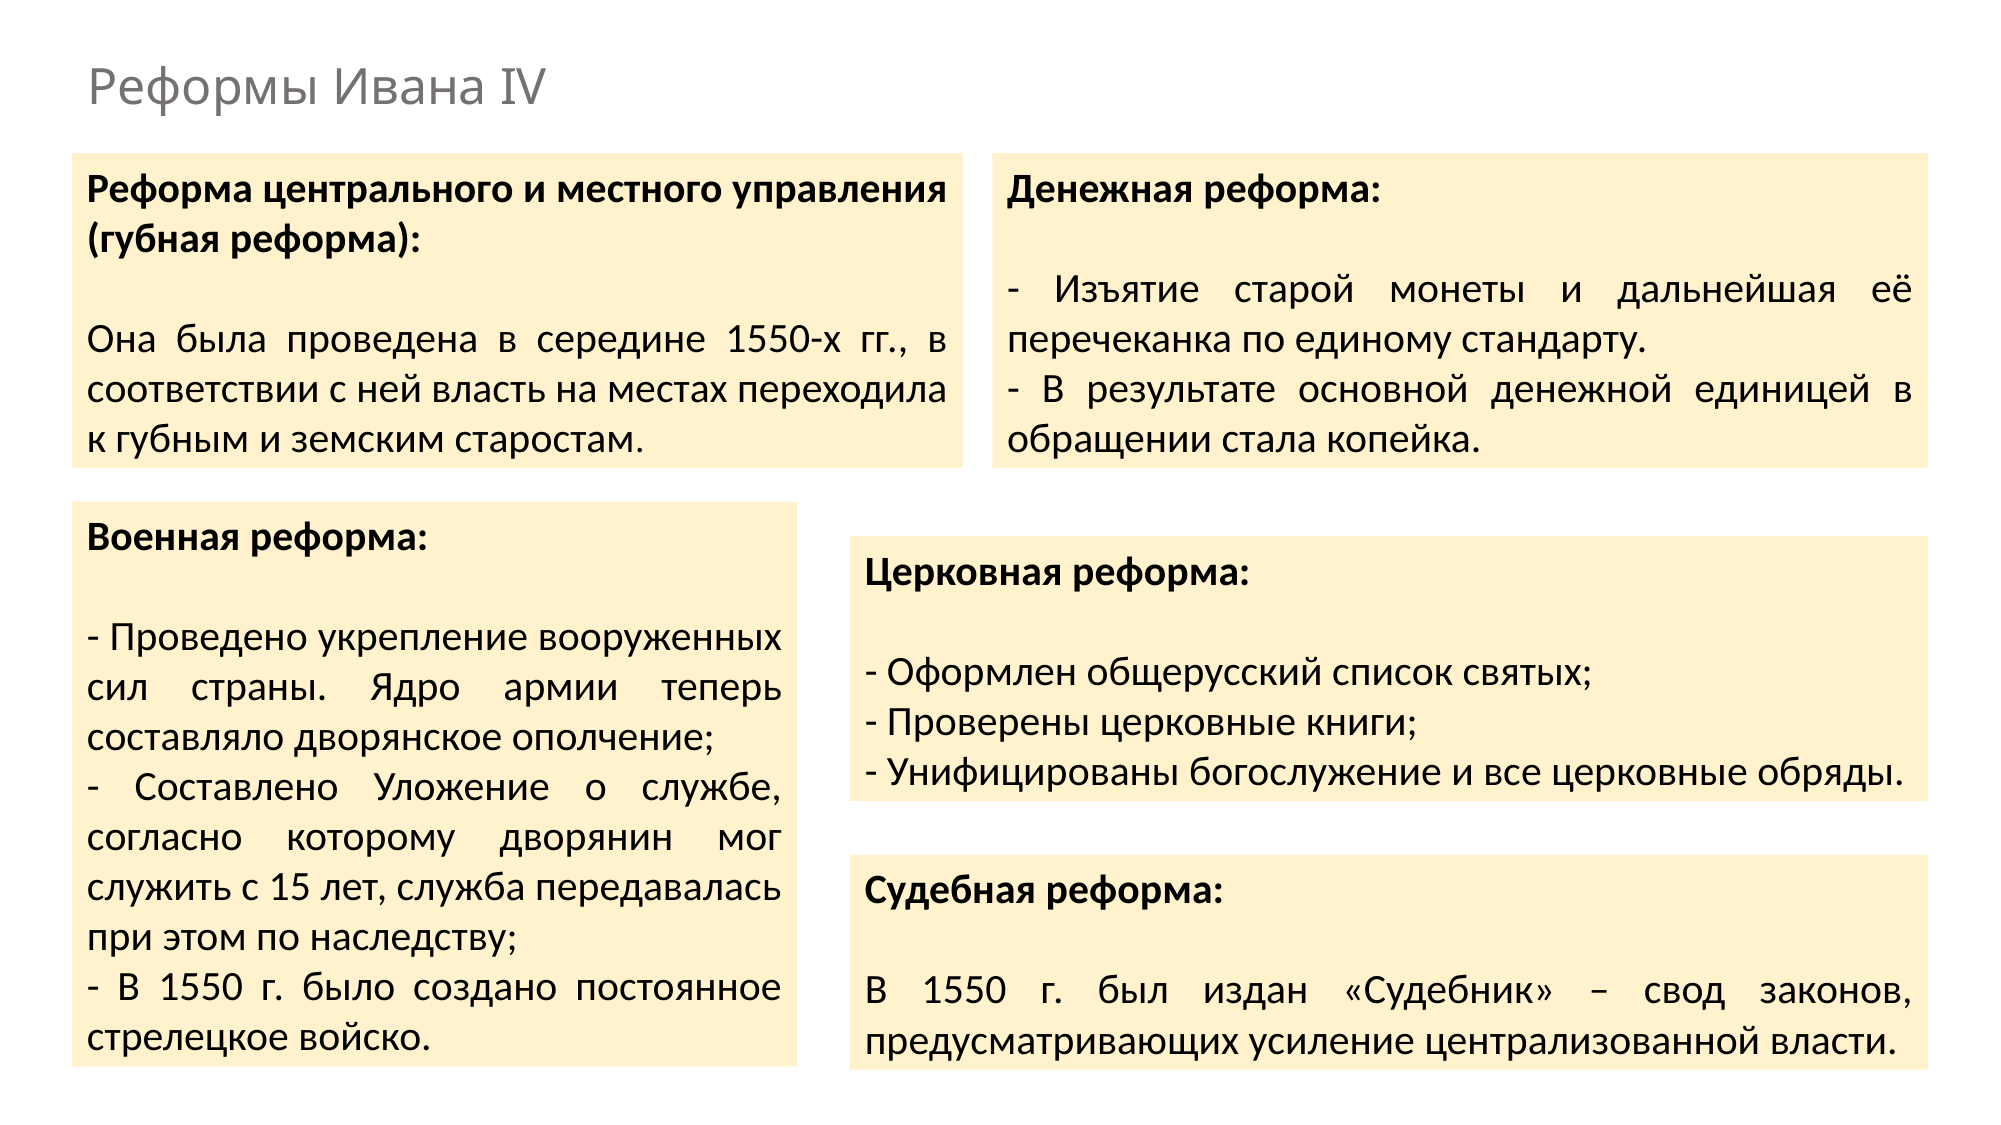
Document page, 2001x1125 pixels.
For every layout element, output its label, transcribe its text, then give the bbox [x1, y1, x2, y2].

text_box Военная реформа: - Проведено укрепление вооруженных сил страны. Ядро армии теперь составляло дворянское ополчение; - Составлено Уложение о службе, согласно которому дворянин мог служить с 15 лет, служба передавалась при этом по наследству; - В 1550 г. было создано постоянное стрелецкое войско. [72, 501, 797, 1067]
text_box Денежная реформа: - Изъятие старой монеты и дальнейшая её перечеканка по единому стандарту. - В результате основной денежной единицей в обращении стала копейка. [992, 153, 1928, 468]
text_box Реформа центрального и местного управления (губная реформа): Она была проведена в середине 1550-х гг., в соответствии с ней власть на местах переходила к губным и земским старостам. [72, 153, 963, 468]
text_box Церковная реформа: - Оформлен общерусский список святых; - Проверены церковные книги; - Унифицированы богослужение и все церковные обряды. [849, 536, 1928, 801]
title Реформы Ивана IV [72, 0, 1798, 197]
text_box Судебная реформа: В 1550 г. был издан «Судебник» – свод законов, предусматривающих усиление централизованной власти. [849, 854, 1928, 1070]
